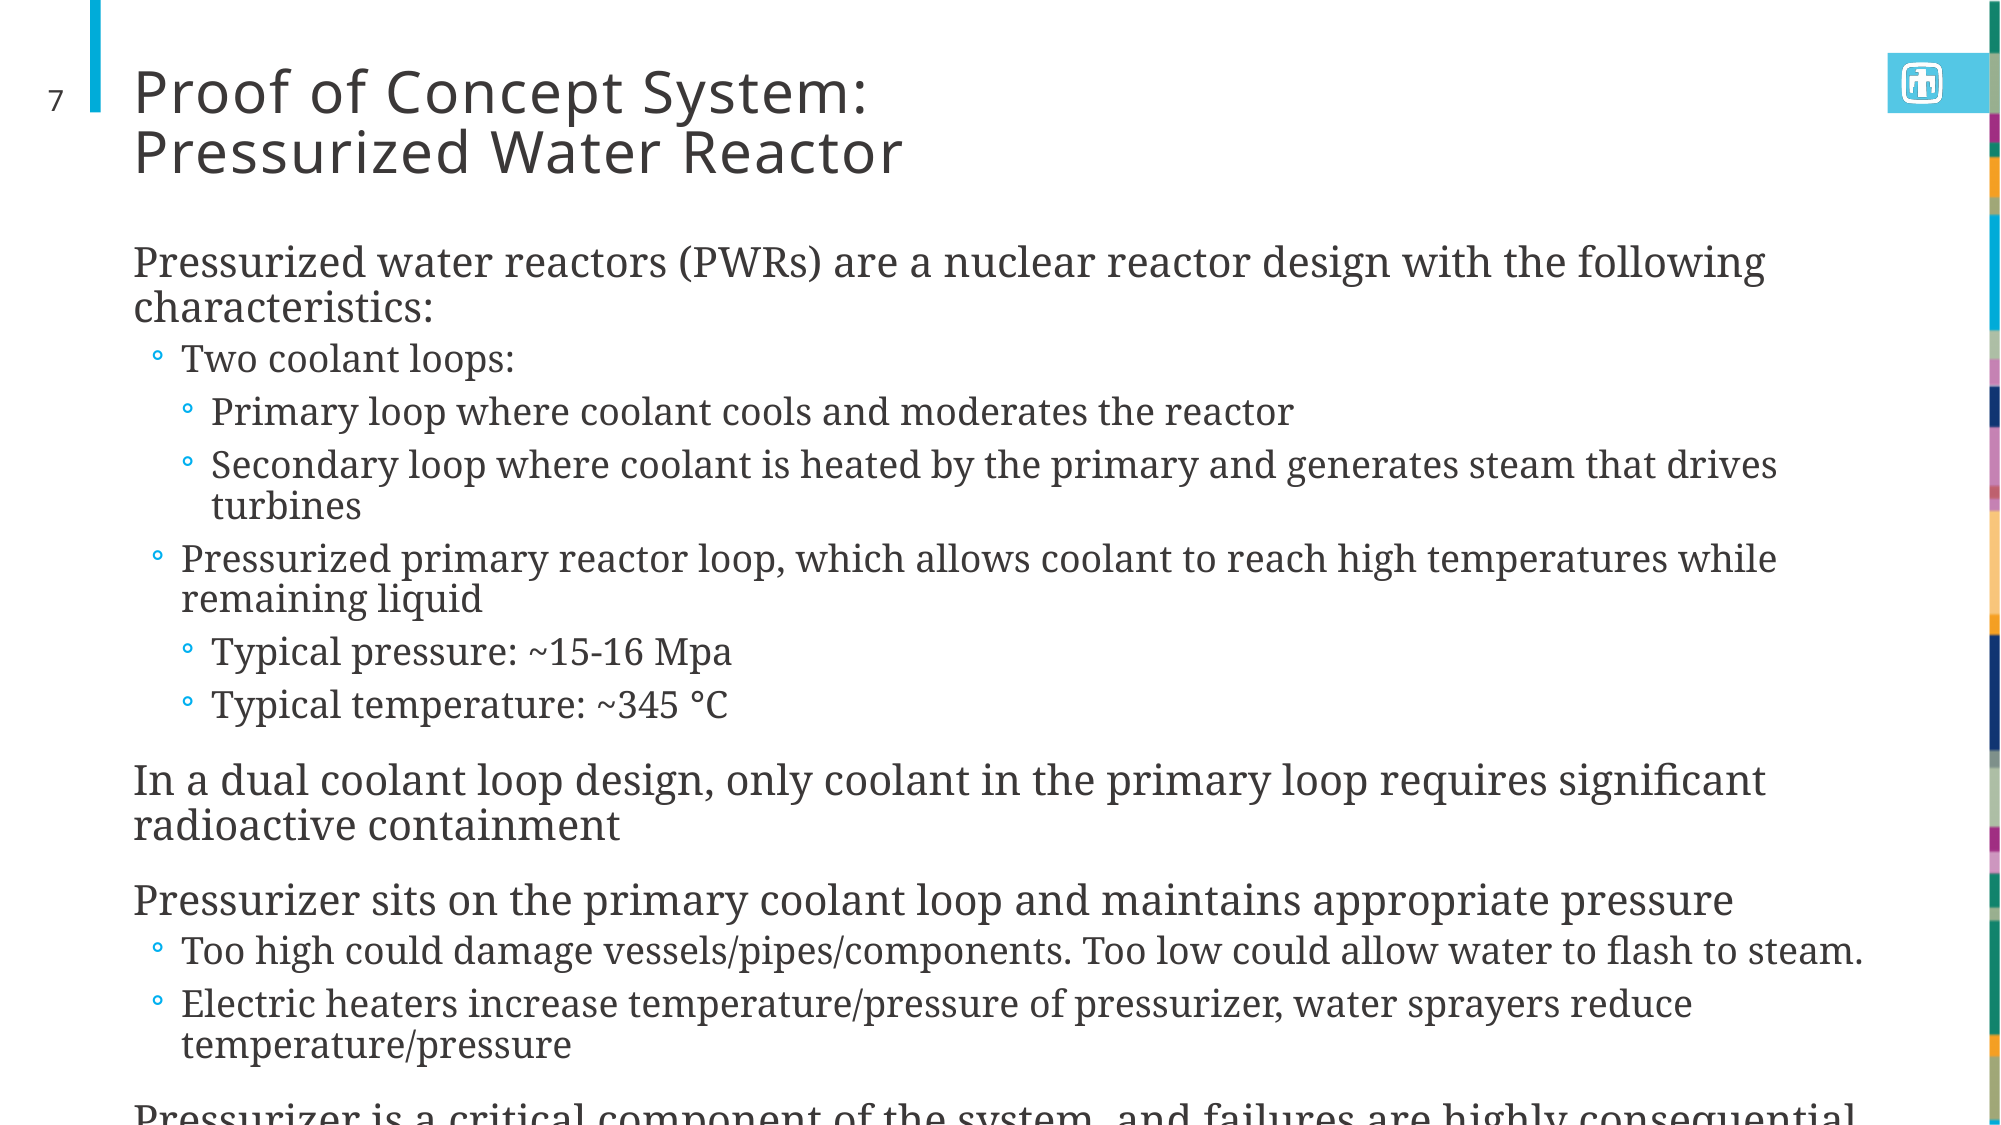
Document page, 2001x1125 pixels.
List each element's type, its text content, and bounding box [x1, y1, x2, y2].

picture [1990, 1, 1999, 215]
slide_number 7 [10, 71, 80, 132]
list Pressurized water reactors (PWRs) are a nuclear reactor design with the following characteristics: Two coolant loops: Primary loop where coolant cools and moderates the reactor Secondary loop where coolant is heated by the primary and generates steam that drives turbines Pressurized primary reactor loop, which allows coolant to reach high temperatures while remaining liquid Typical pressure: ~15-16 Mpa Typical temperature: ~345 °C In a dual coolant loop design, only coolant in the primary loop requires significant radioactive containment Pressurizer sits on the primary coolant loop and maintains appropriate pressure Too high could damage vessels/pipes/components. Too low could allow water to flash to steam. Electric heaters increase temperature/pressure of pressurizer, water sprayers reduce temperature/pressure Pressurizer is a critical component of the system, and failures are highly consequential [118, 234, 1880, 1095]
picture [1901, 62, 1944, 104]
picture [1990, 330, 1999, 1120]
title Proof of Concept System: Pressurized Water Reactor [118, 58, 1769, 153]
